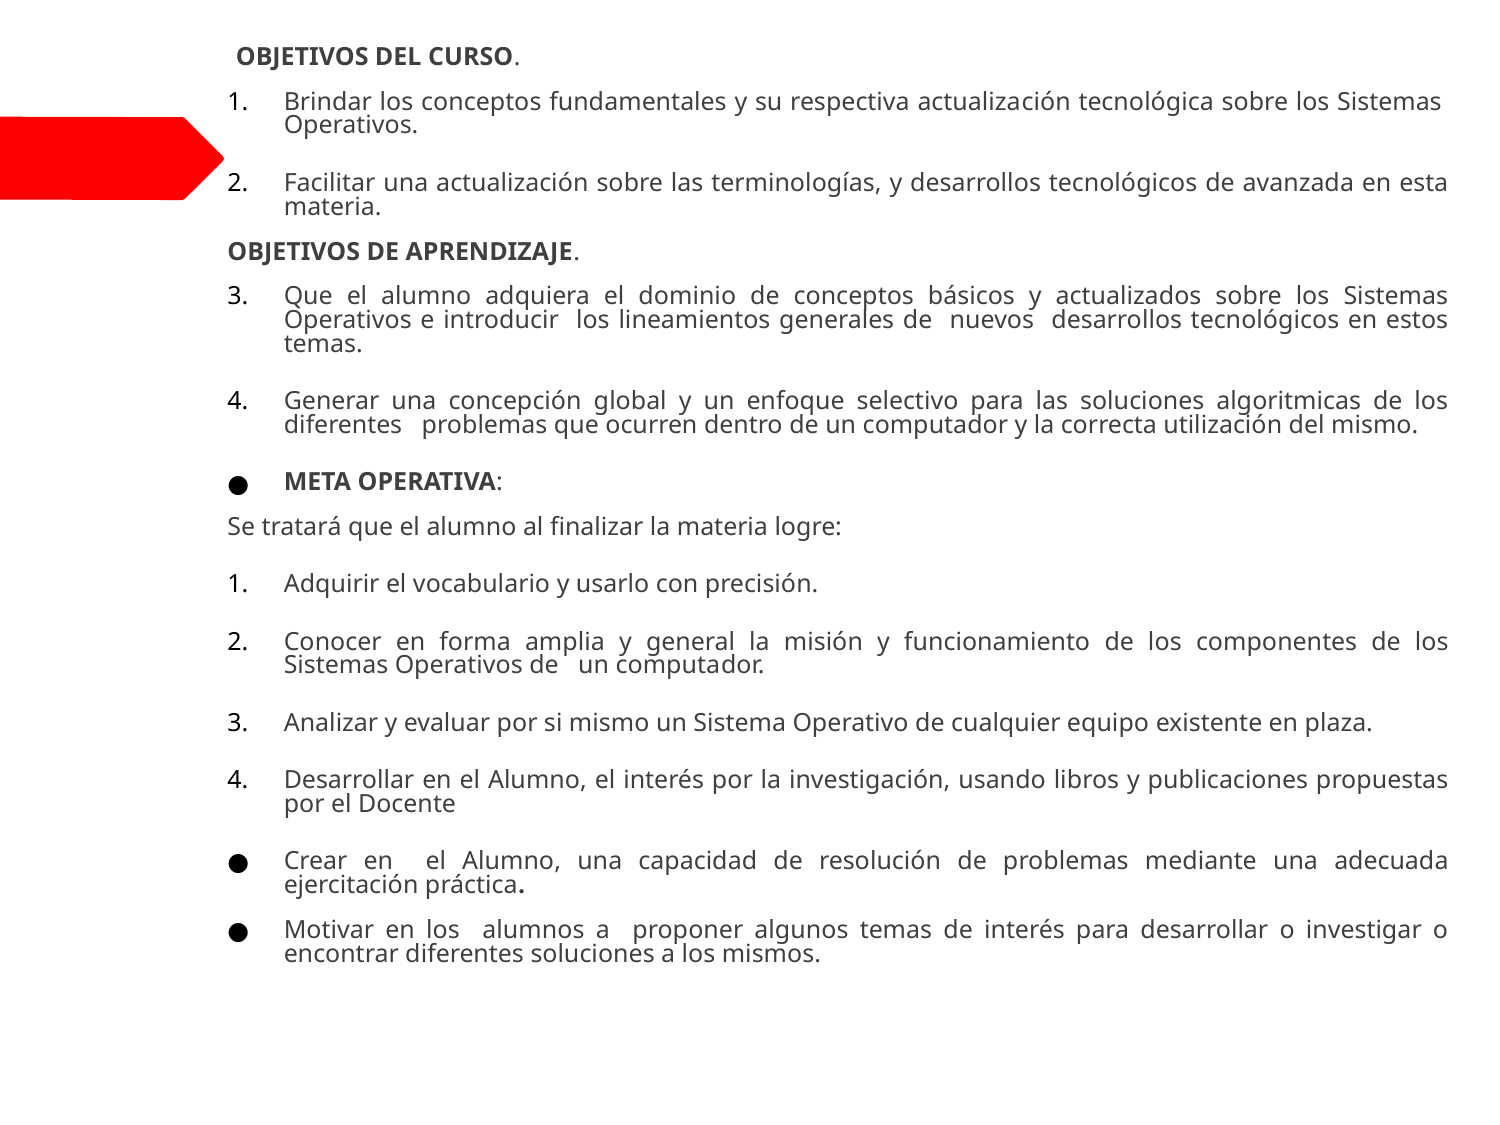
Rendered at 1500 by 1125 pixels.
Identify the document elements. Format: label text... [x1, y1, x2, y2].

list OBJETIVOS DEL CURSO. Brindar los conceptos fundamentales y su respectiva actualiza­ción tecnológica sobre los Sistemas Operativos. Facilitar una actualización sobre las terminologías, y desarrollos tecnológicos de avanzada en esta materia. OBJETIVOS DE APRENDIZAJE. Que el alumno adquiera el dominio de conceptos básicos y actualizados sobre los Sistemas Operativos e introducir los lineamientos generales de nuevos desarrollos tecnológicos en estos temas. Generar una concepción global y un enfoque selectivo para las soluciones algoritmicas de los diferentes problemas que ocurren dentro de un computador y la correcta utilización del mismo. META OPERATIVA: Se tratará que el alumno al finalizar la materia logre: Adquirir el vocabulario y usarlo con precisión. Conocer en forma amplia y general la misión y funcionamiento de los componentes de los Sistemas Operativos de un computa­dor. Analizar y evaluar por si mismo un Sistema Operativo de cualquier equipo existente en plaza. Desarrollar en el Alumno, el interés por la investigación, usando libros y publicaciones propuestas por el Docente Crear en el Alumno, una capacidad de resolución de problemas mediante una adecuada ejercitación práctica. Motivar en los alumnos a proponer algunos temas de interés para desarrollar o investigar o encontrar diferentes soluciones a los mismos. [212, 0, 1466, 1088]
